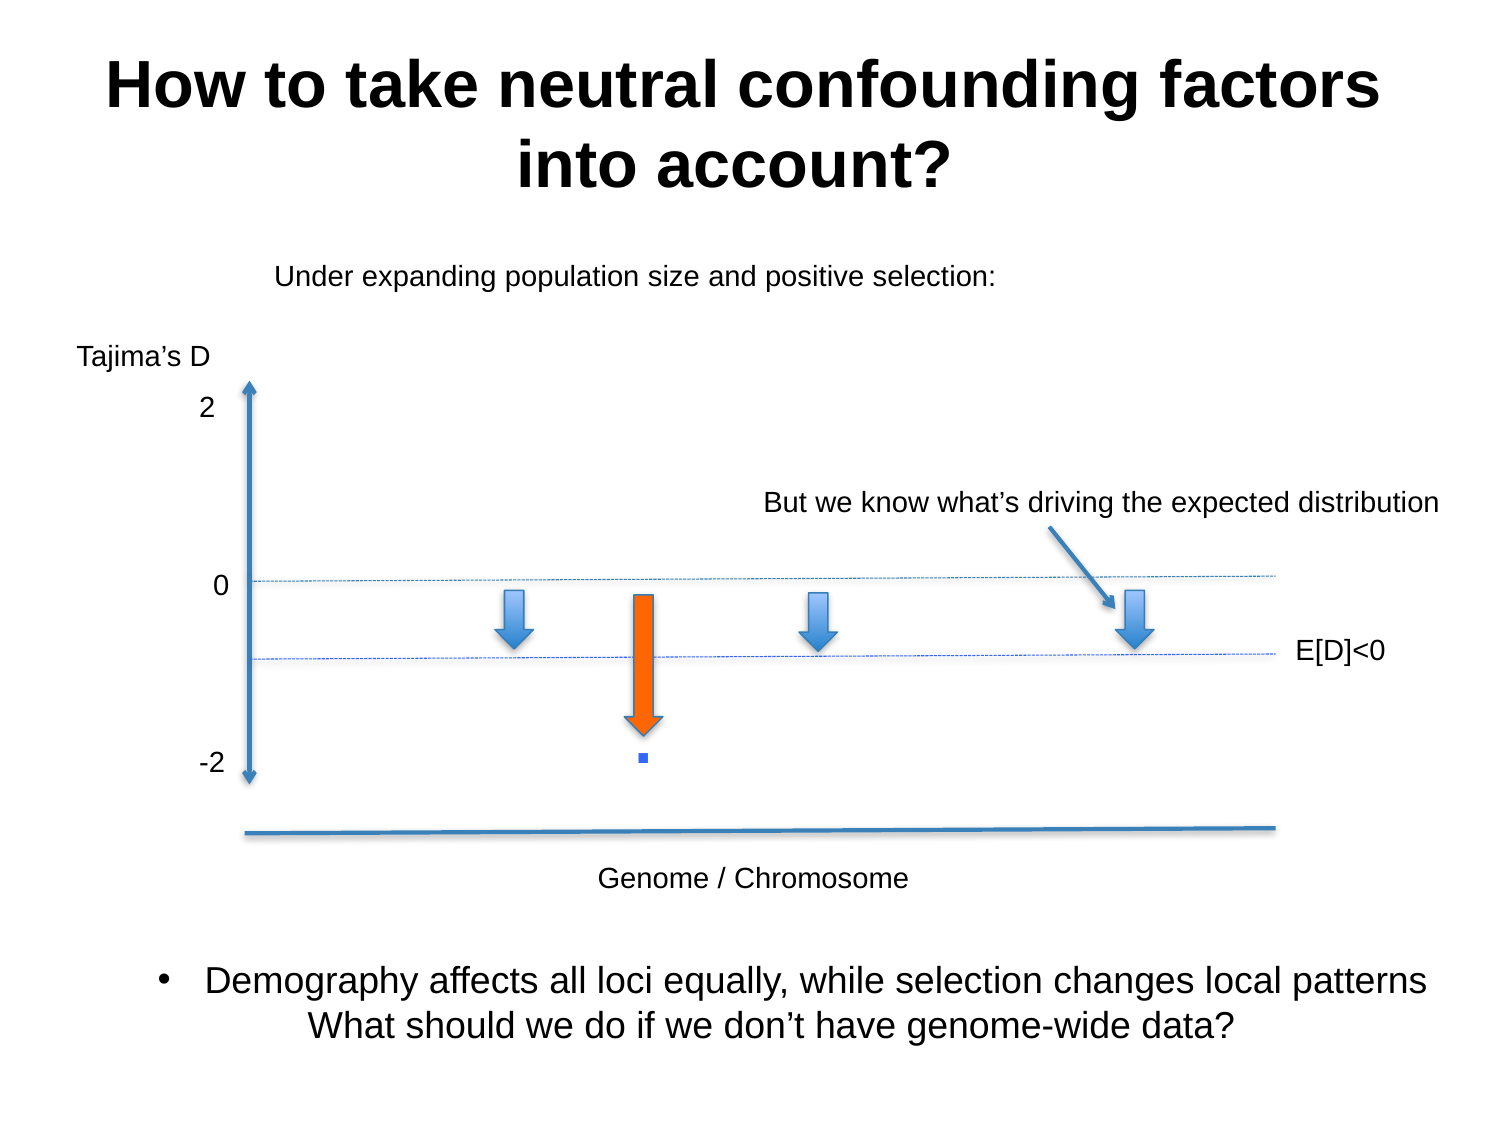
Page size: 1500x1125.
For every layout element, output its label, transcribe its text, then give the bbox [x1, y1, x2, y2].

text_box [633, 594, 654, 652]
text_box [242, 381, 249, 396]
title How to take neutral confounding factors into account? [82, 70, 1407, 170]
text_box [254, 575, 1043, 582]
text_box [244, 827, 1276, 834]
text_box [624, 719, 663, 740]
text_box E[D]<0 [1280, 624, 1401, 674]
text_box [1121, 575, 1276, 582]
text_box 0 [198, 558, 245, 609]
text_box [623, 668, 664, 737]
text_box Demography affects all loci equally, while selection changes local patterns What should we do if we don’t have genome-wide data? [143, 948, 1443, 1054]
text_box But we know what’s driving the expected distribution [748, 476, 1456, 526]
text_box [1114, 590, 1155, 650]
text_box [494, 590, 535, 650]
text_box Genome / Chromosome [582, 851, 925, 902]
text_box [1048, 526, 1116, 610]
text_box 2 [184, 380, 231, 431]
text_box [249, 653, 1276, 660]
text_box . [619, 689, 668, 785]
text_box -2 [184, 736, 241, 786]
text_box [798, 592, 839, 652]
text_box Tajima’s D [61, 330, 226, 380]
text_box Under expanding population size and positive selection: [259, 249, 1013, 300]
